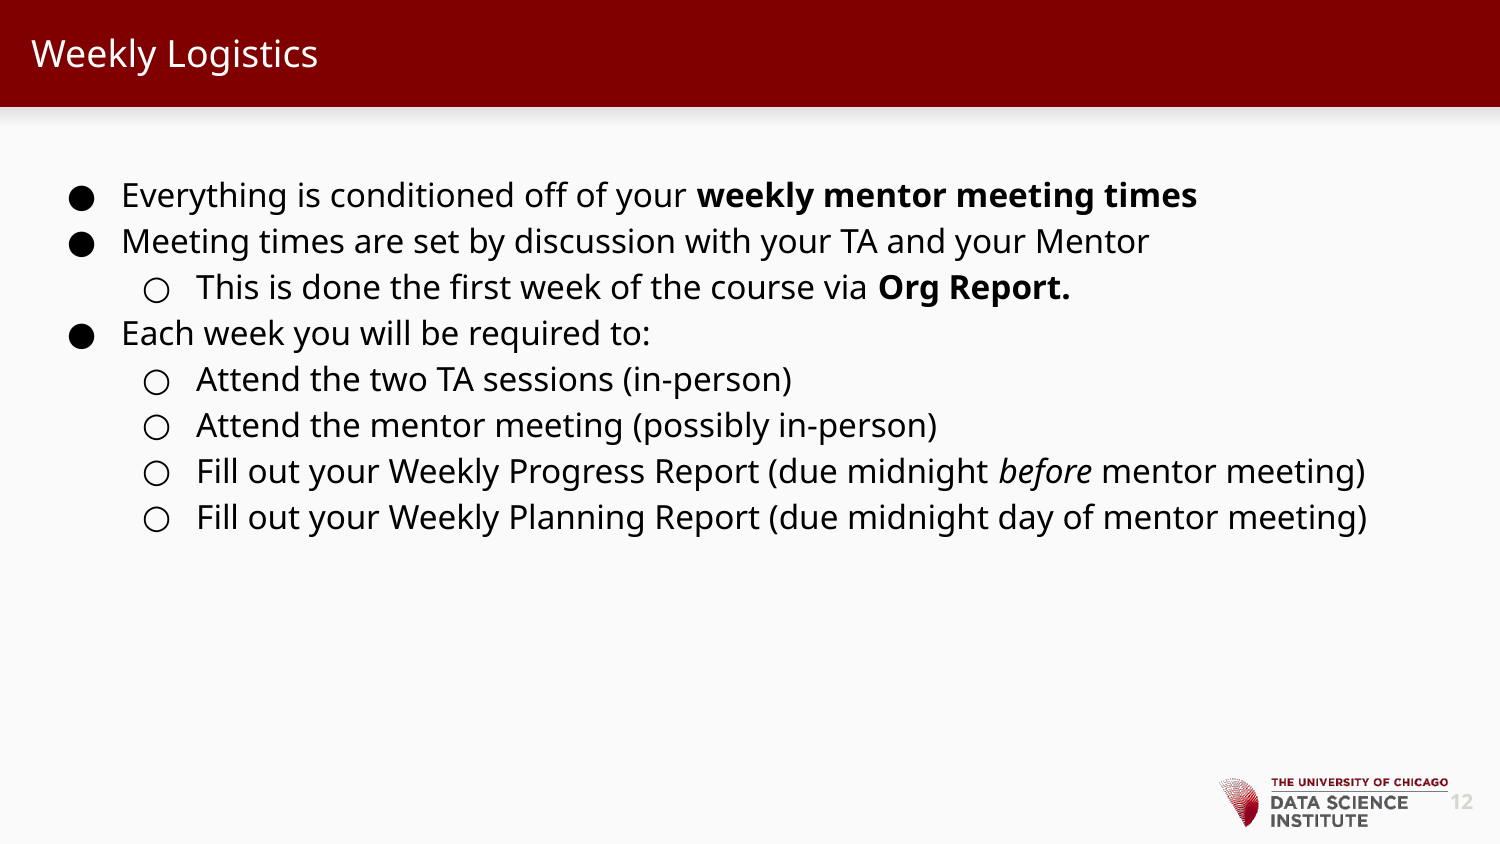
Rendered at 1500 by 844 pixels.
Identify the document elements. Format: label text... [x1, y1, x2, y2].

slide_number ‹#› [1398, 770, 1489, 835]
picture [1192, 757, 1465, 844]
text_box Everything is conditioned off of your weekly mentor meeting times Meeting times are set by discussion with your TA and your Mentor This is done the first week of the course via Org Report. Each week you will be required to: Attend the two TA sessions (in-person) Attend the mentor meeting (possibly in-person) Fill out your Weekly Progress Report (due midnight before mentor meeting) Fill out your Weekly Planning Report (due midnight day of mentor meeting) [31, 153, 1433, 551]
title Weekly Logistics [16, 2, 1464, 102]
